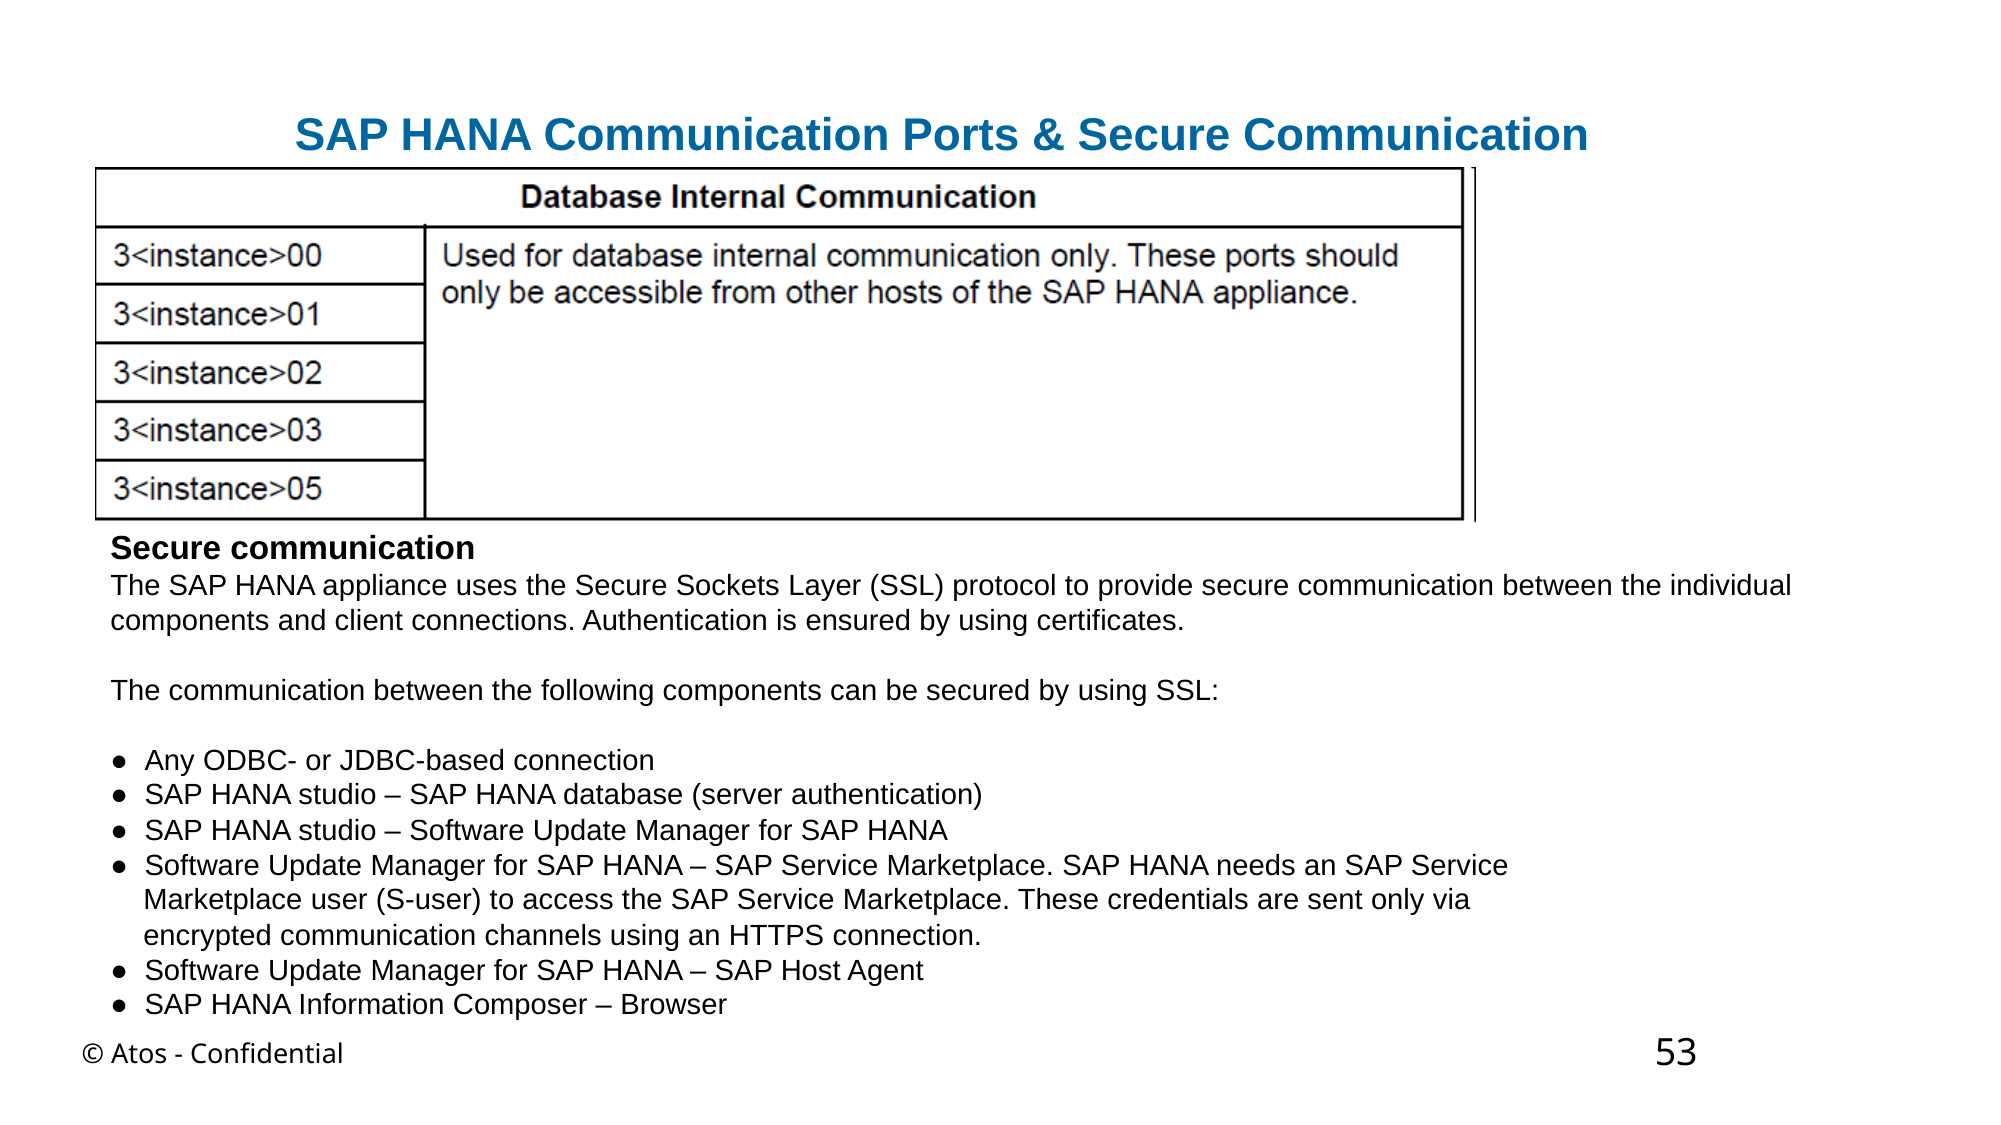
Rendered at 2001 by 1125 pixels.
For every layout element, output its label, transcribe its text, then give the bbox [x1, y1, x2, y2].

text_box Secure communication The SAP HANA appliance uses the Secure Sockets Layer (SSL) protocol to provide secure communication between the individual components and client connections. Authentication is ensured by using certificates. The communication between the following components can be secured by using SSL: ● Any ODBC- or JDBC-based connection ● SAP HANA studio – SAP HANA database (server authentication) ● SAP HANA studio – Software Update Manager for SAP HANA ● Software Update Manager for SAP HANA – SAP Service Marketplace. SAP HANA needs an SAP Service Marketplace user (S-user) to access the SAP Service Marketplace. These credentials are sent only via encrypted communication channels using an HTTPS connection. ● Software Update Manager for SAP HANA – SAP Host Agent ● SAP HANA Information Composer – Browser [95, 518, 1935, 1028]
picture [95, 167, 1476, 528]
slide_number 53 [1639, 1028, 1730, 1106]
text_box SAP HANA Communication Ports & Secure Communication [279, 97, 1610, 168]
